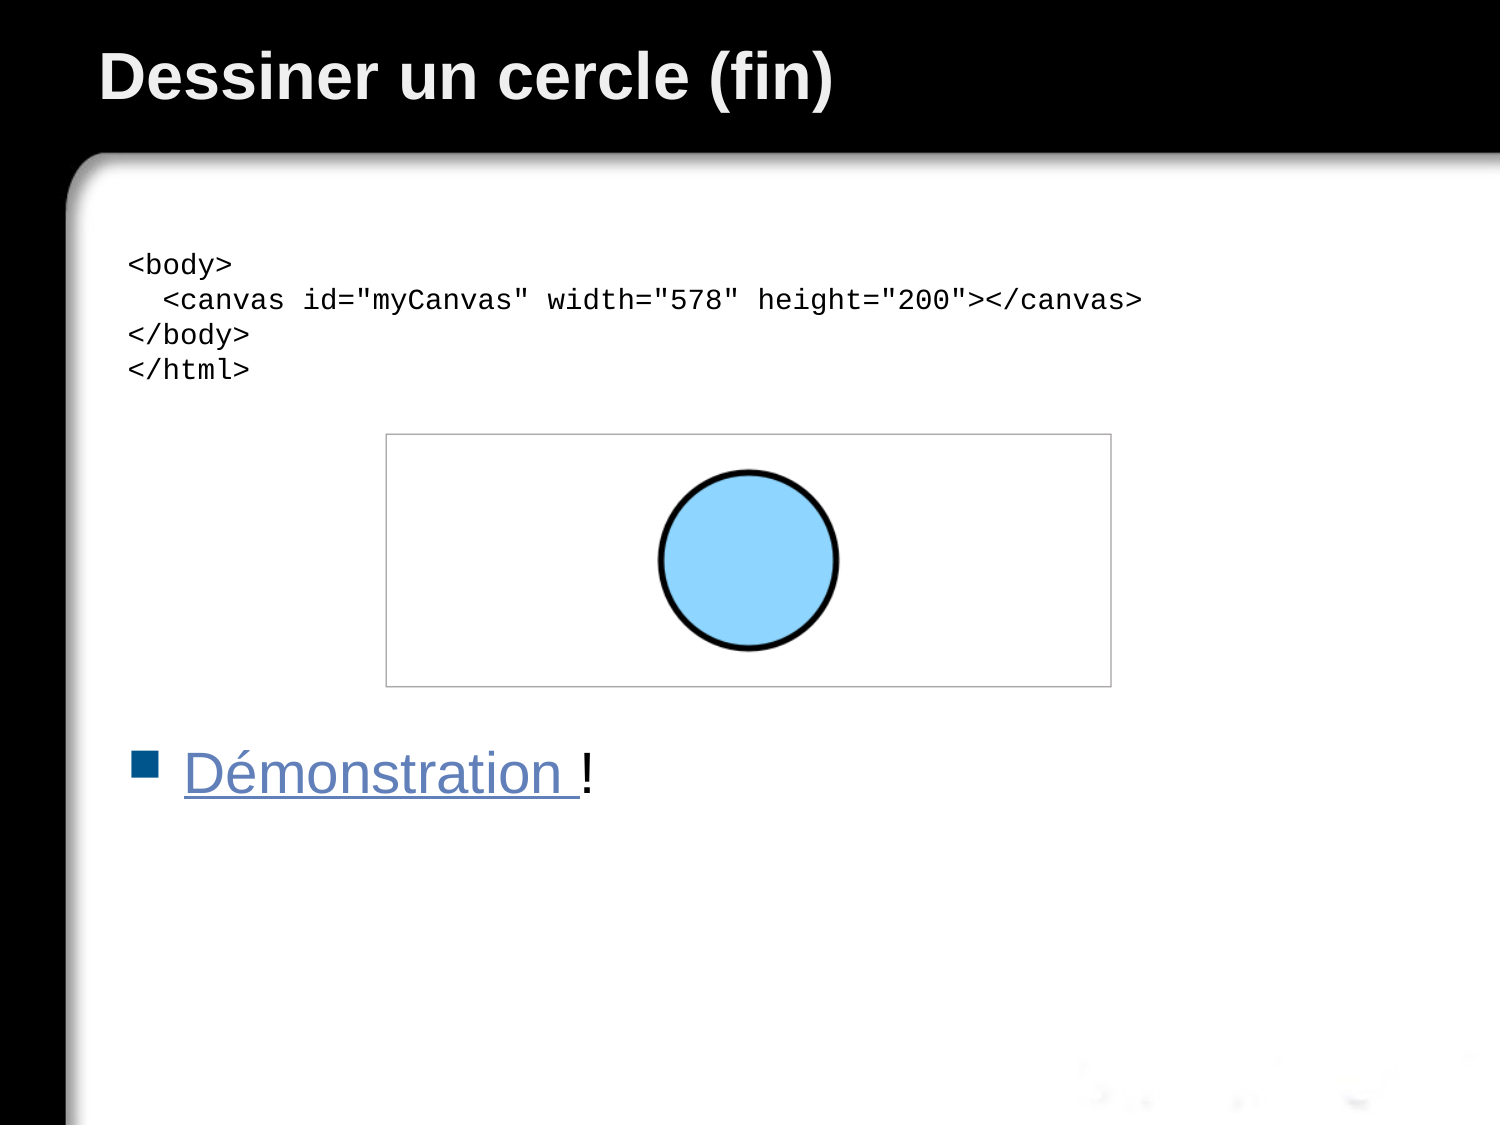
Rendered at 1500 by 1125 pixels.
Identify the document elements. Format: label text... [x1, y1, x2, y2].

list <body> <canvas id="myCanvas" width="578" height="200"></canvas> </body> </html> Démonstration ! [112, 237, 1426, 1013]
picture [0, 0, 1500, 1125]
title Dessiner un cercle (fin) [83, 28, 1472, 117]
